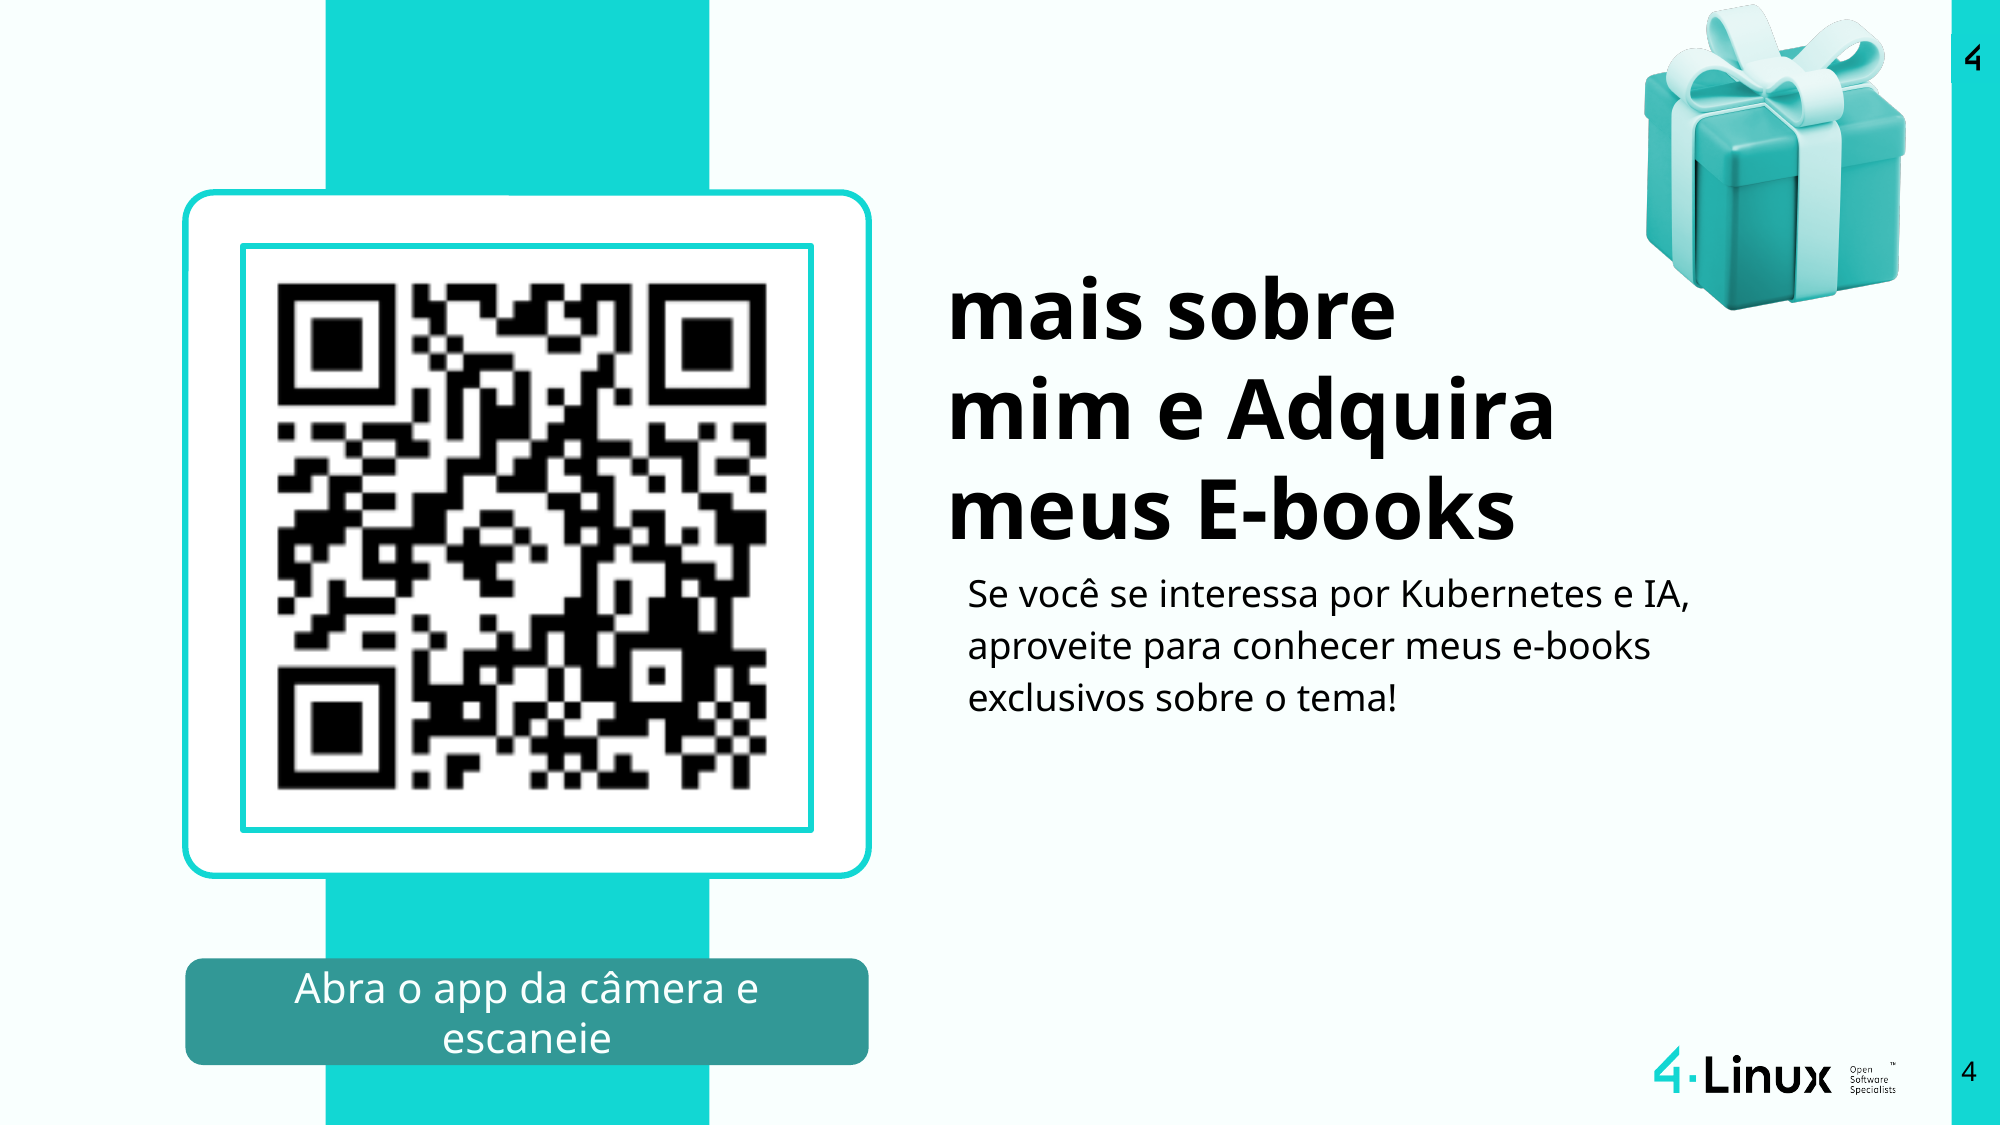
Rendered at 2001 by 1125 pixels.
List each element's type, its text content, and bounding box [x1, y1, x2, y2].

picture [1951, 34, 2000, 83]
list Se você se interessa por Kubernetes e IA, aproveite para conhecer meus e-books exclusivos sobre o tema! [952, 555, 1787, 876]
picture [1654, 1045, 1871, 1095]
slide_number ‹#› [1871, 1038, 1992, 1125]
text_box Abra o app da câmera e escaneie [185, 958, 869, 1066]
picture [185, 192, 869, 876]
title mais sobre mim e Adquira meus E-books [930, 248, 1615, 367]
picture [1597, 0, 1949, 323]
